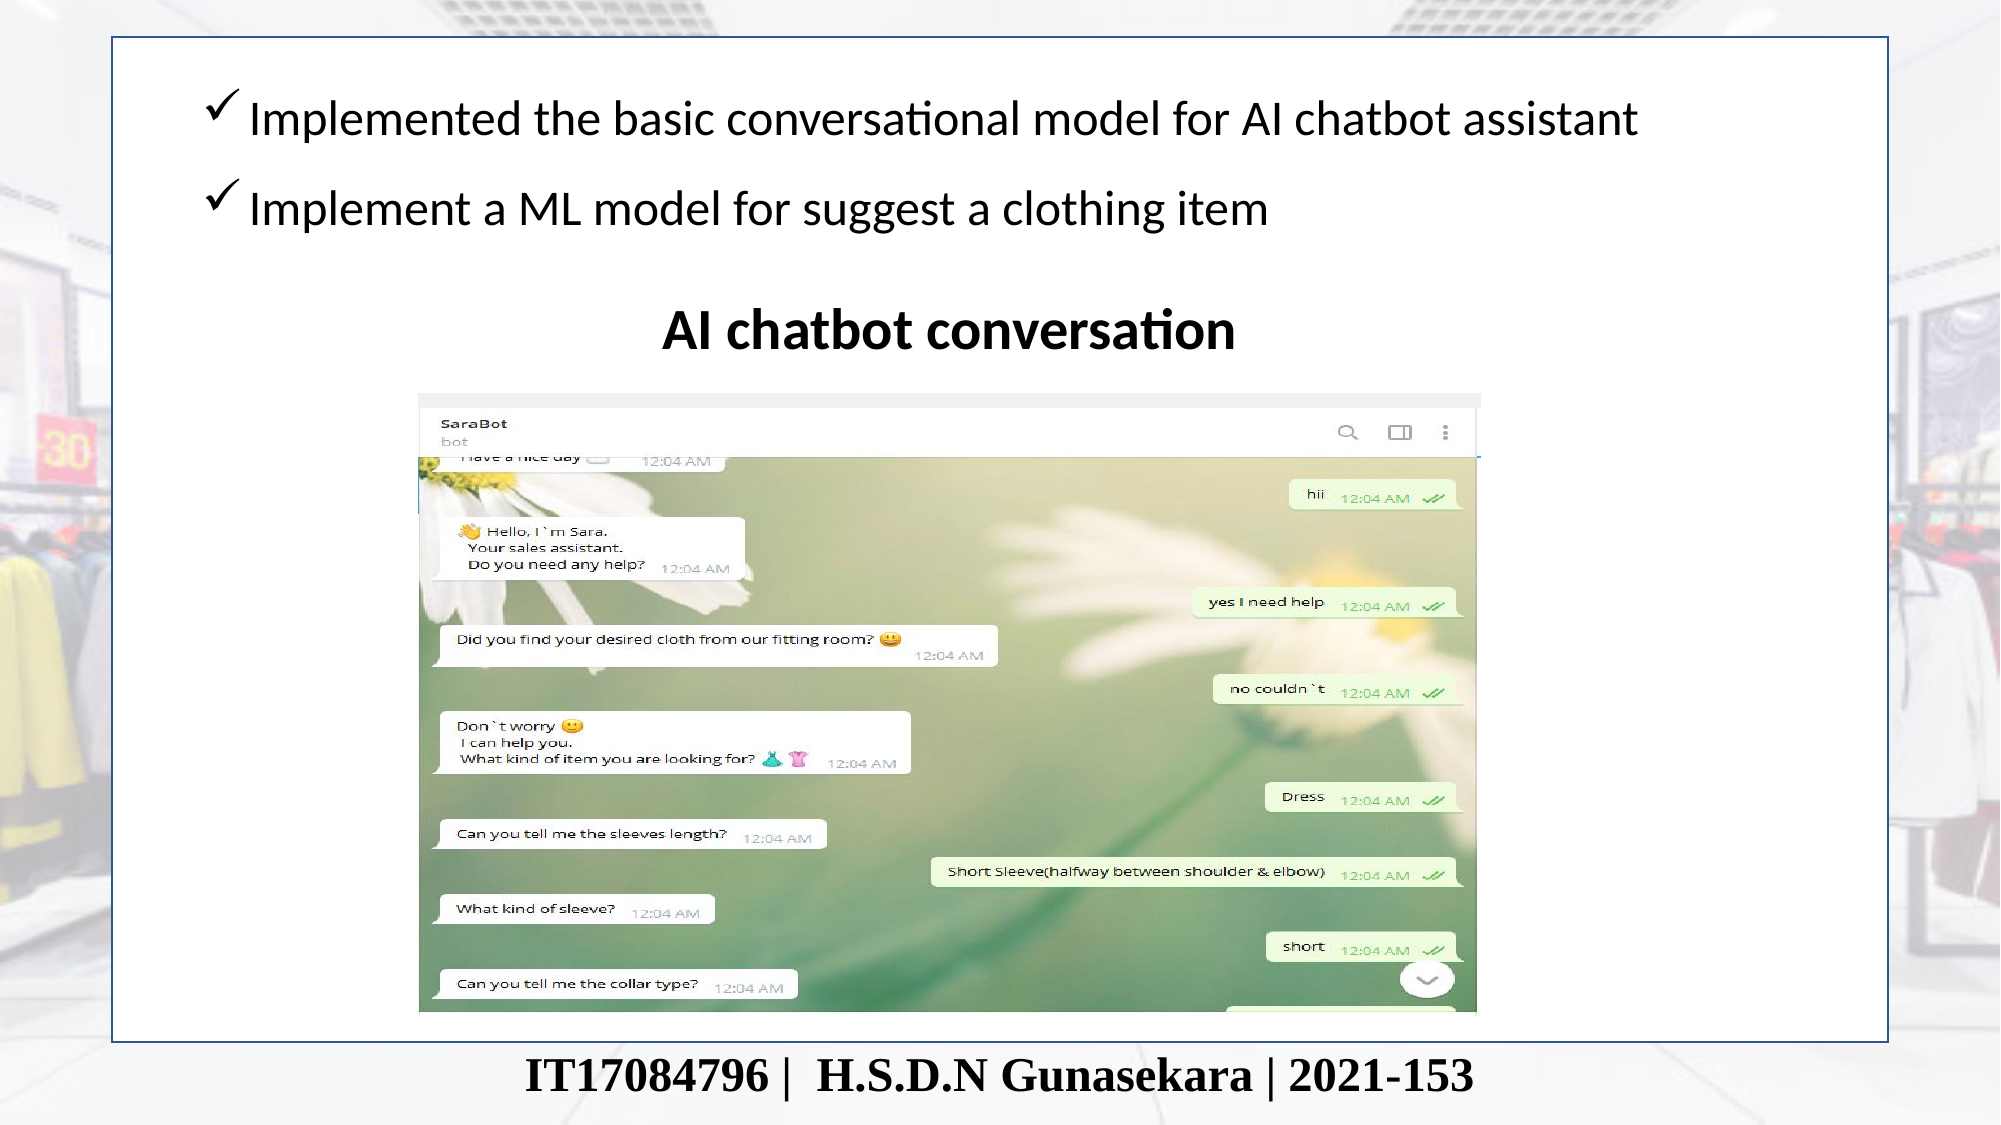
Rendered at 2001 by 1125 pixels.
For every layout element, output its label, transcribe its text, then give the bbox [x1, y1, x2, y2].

text_box AI chatbot conversation [245, 252, 1654, 399]
text_box IT17084796 | H.S.D.N Gunasekara | 2021-153 [0, 1042, 2000, 1110]
text_box Implemented the basic conversational model for AI chatbot assistant Implement a ML model for suggest a clothing item [111, 36, 1889, 1043]
picture [418, 393, 1481, 1017]
